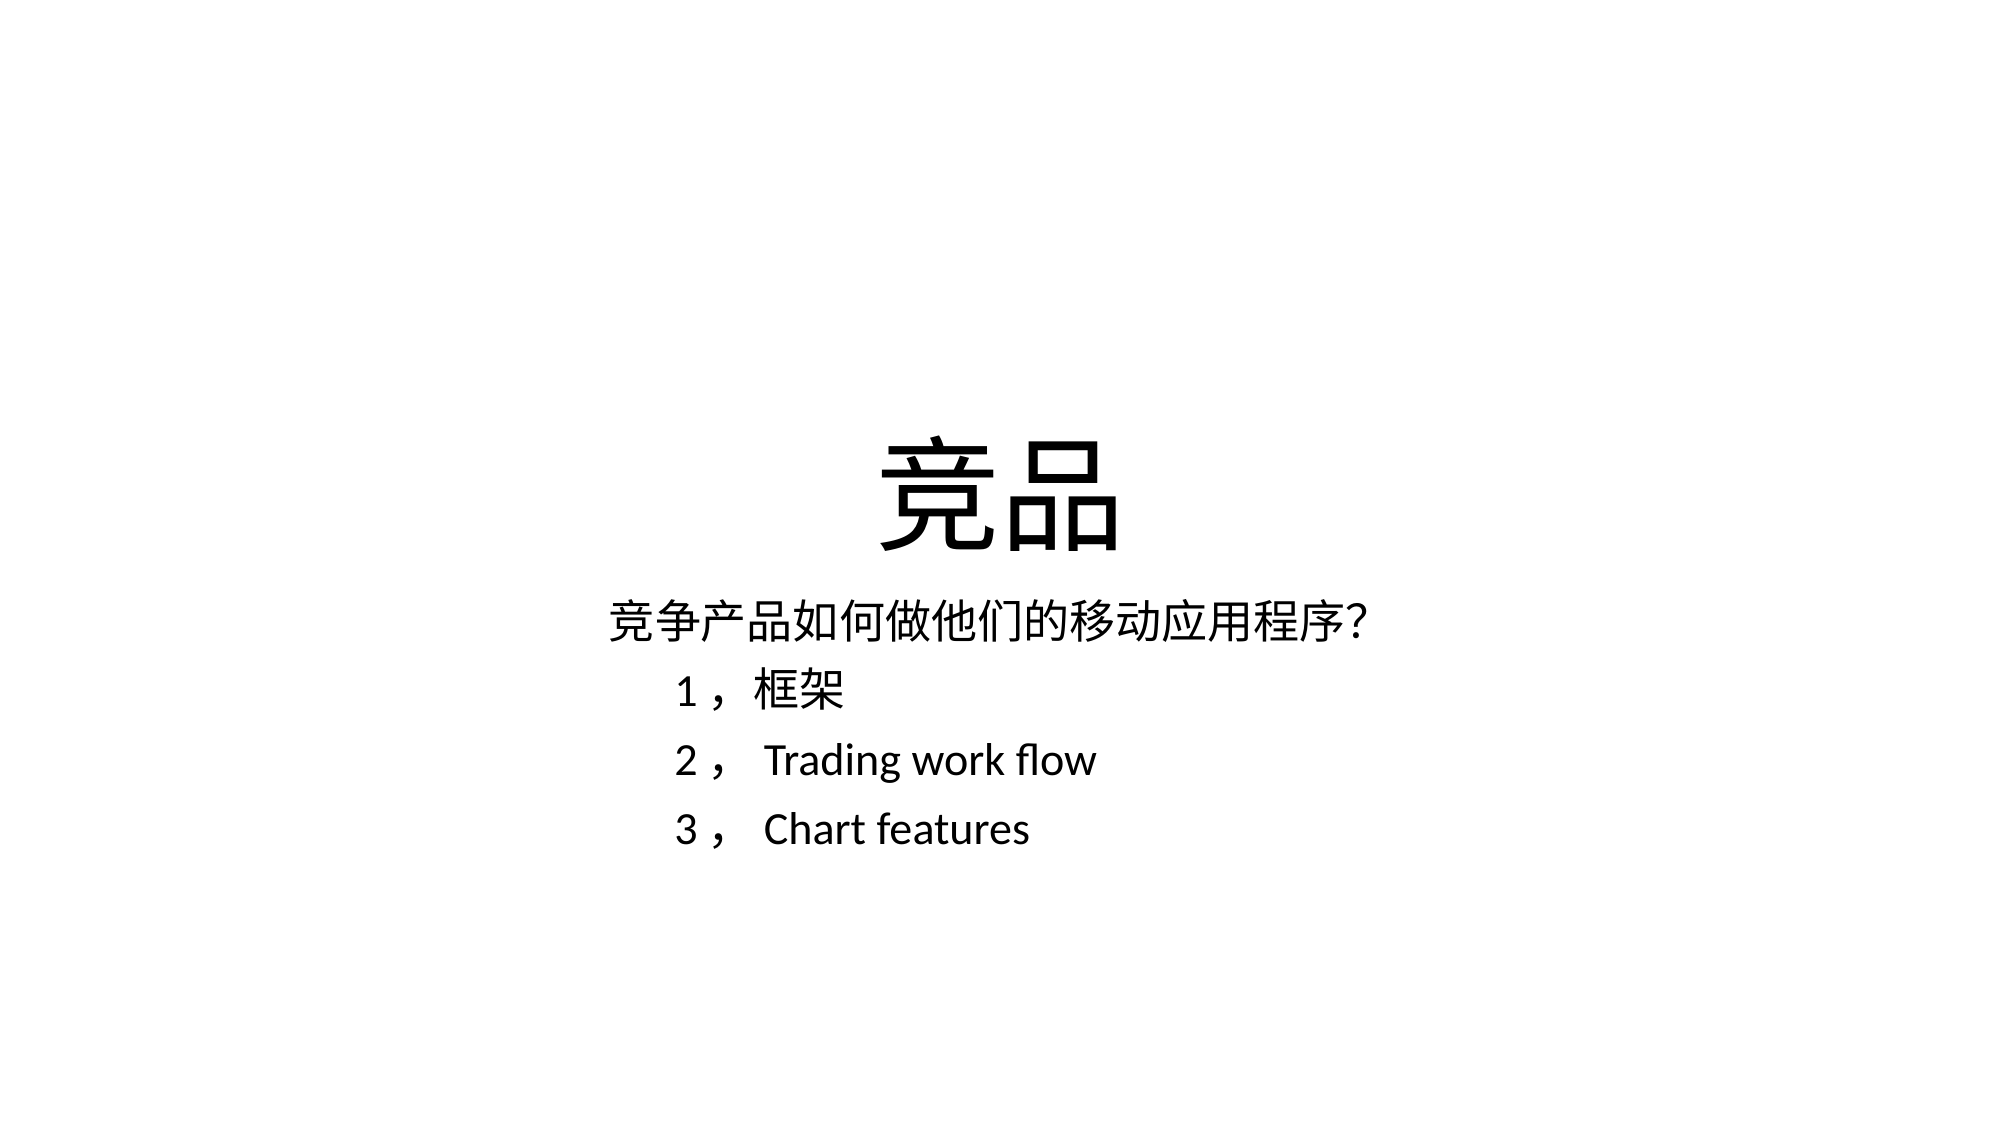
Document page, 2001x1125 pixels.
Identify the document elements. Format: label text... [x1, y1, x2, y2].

title 竞品 [249, 184, 1750, 576]
subtitle 竞争产品如何做他们的移动应用程序？ 1，框架 2，Trading work flow 3，Chart features [249, 590, 1750, 863]
